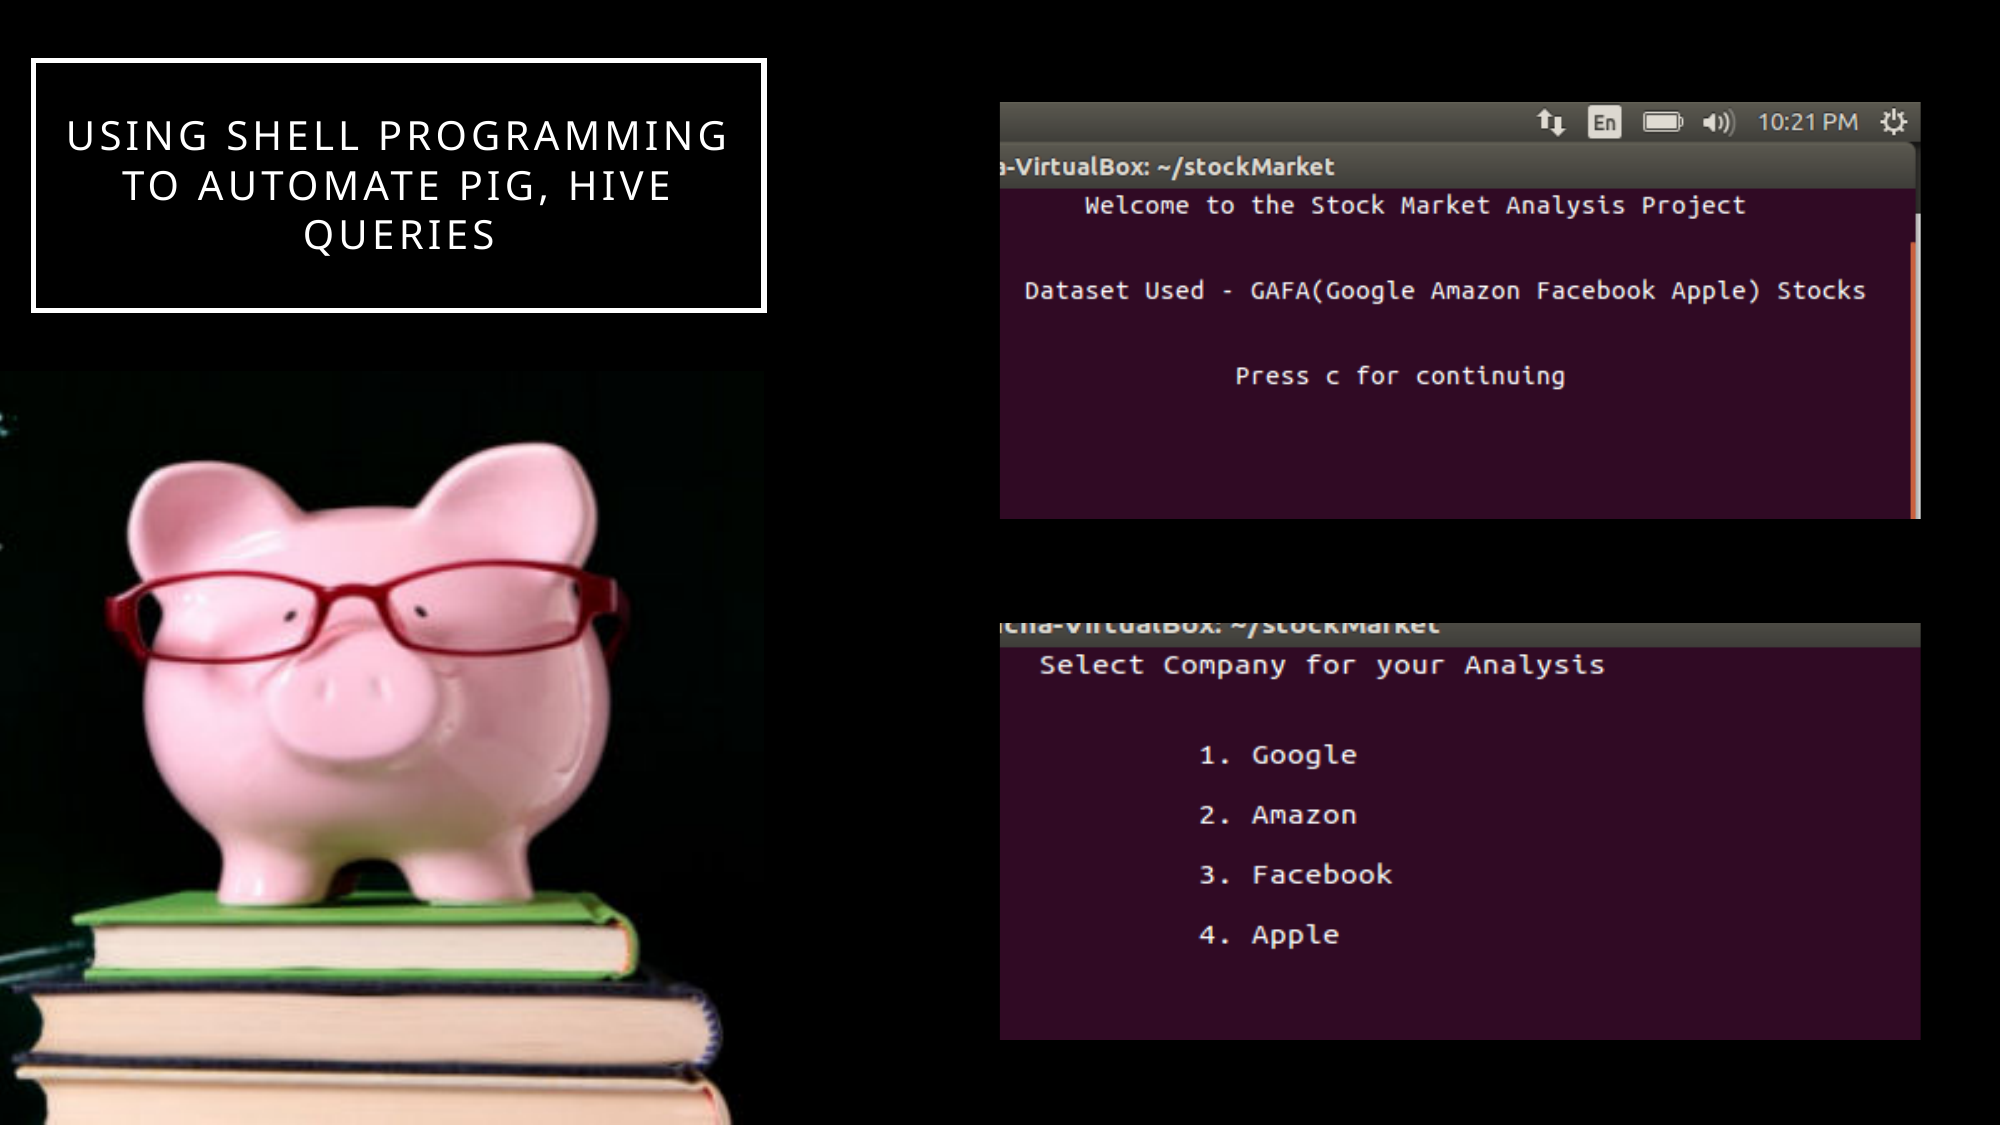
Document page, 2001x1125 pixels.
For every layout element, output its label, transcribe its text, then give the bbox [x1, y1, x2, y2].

picture [999, 102, 1921, 519]
picture [0, 371, 764, 1125]
title Using shell programming to automate pig, hive queries [31, 58, 767, 313]
picture [999, 623, 1921, 1040]
